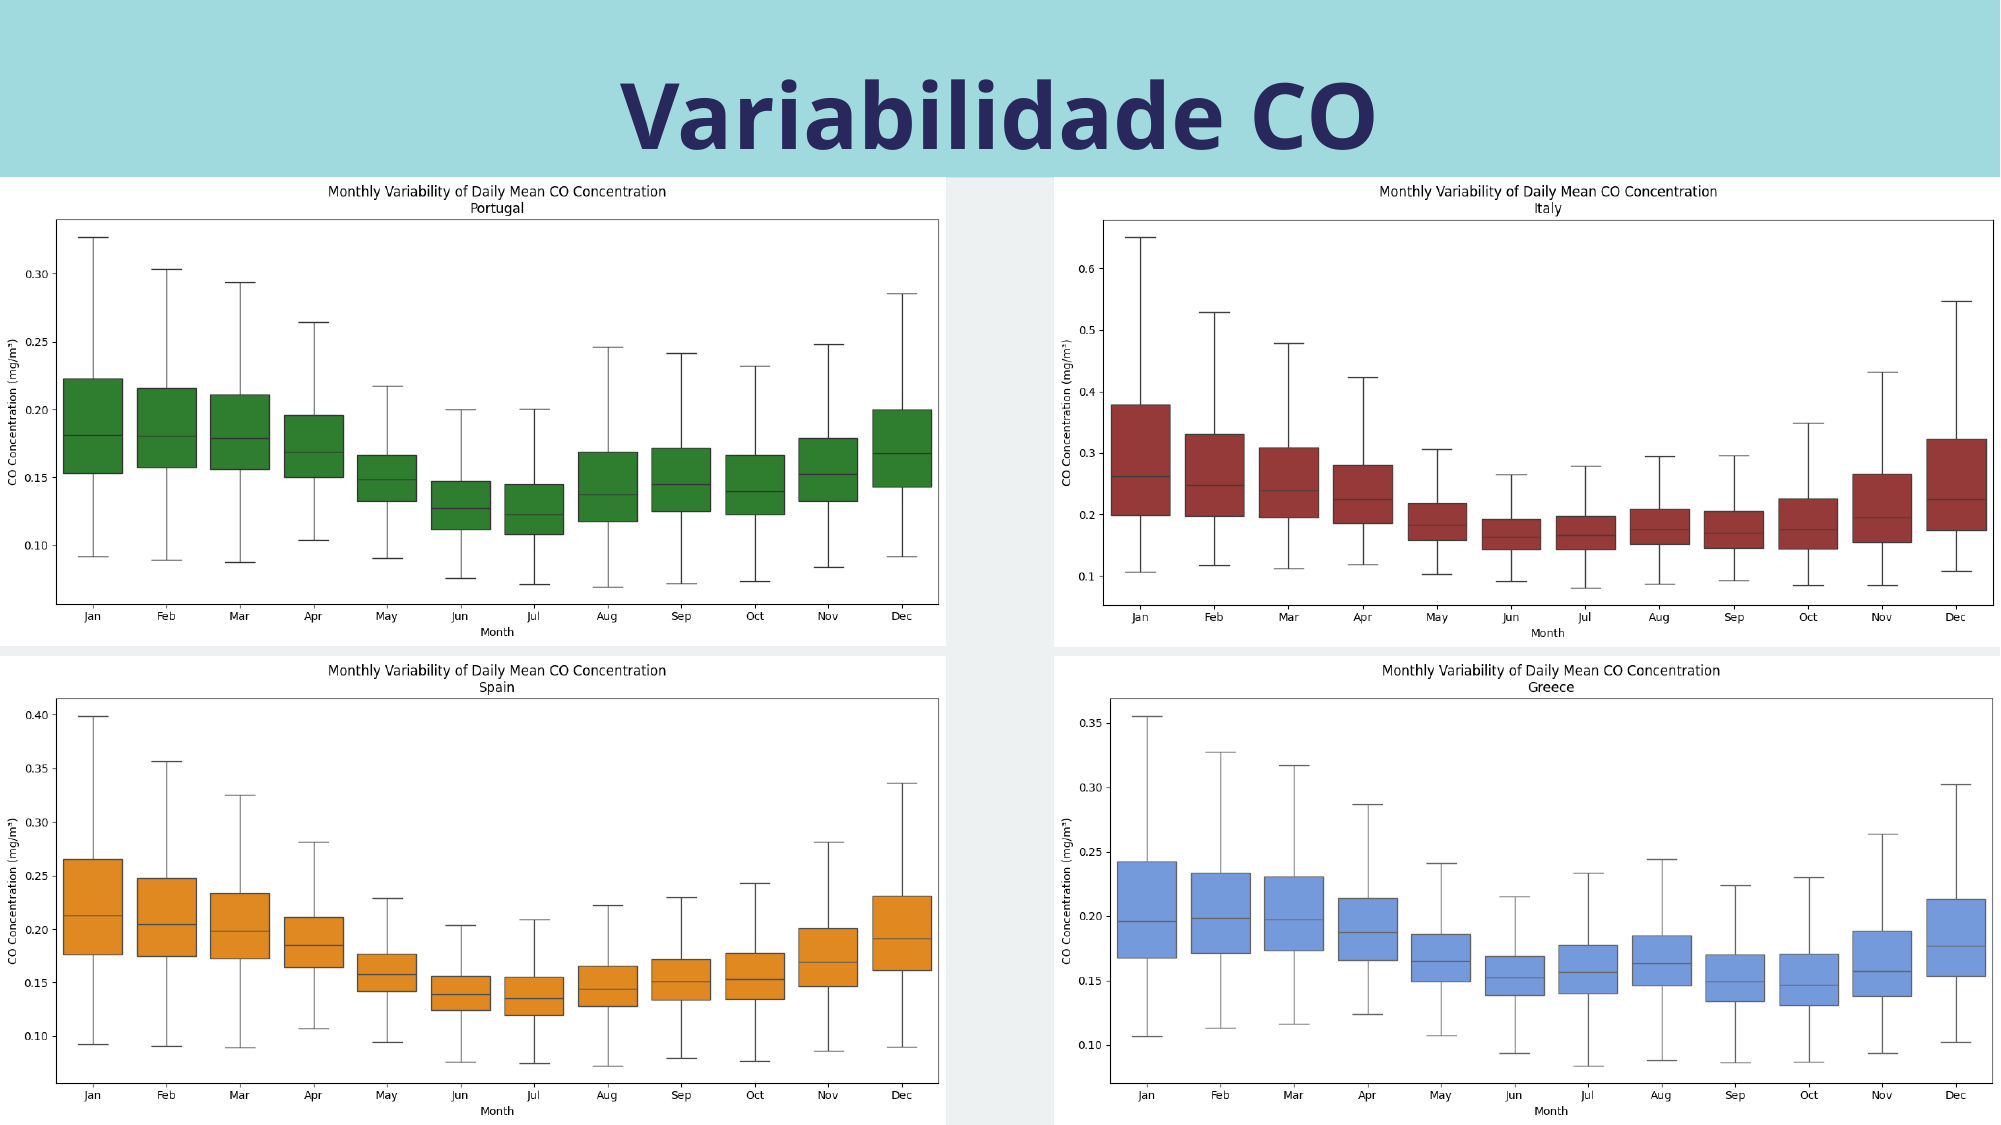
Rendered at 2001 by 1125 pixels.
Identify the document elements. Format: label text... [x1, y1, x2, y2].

title Variabilidade CO [533, 42, 1467, 178]
picture [0, 656, 946, 1125]
picture [1054, 656, 2000, 1125]
picture [1054, 177, 2000, 647]
picture [0, 177, 946, 646]
